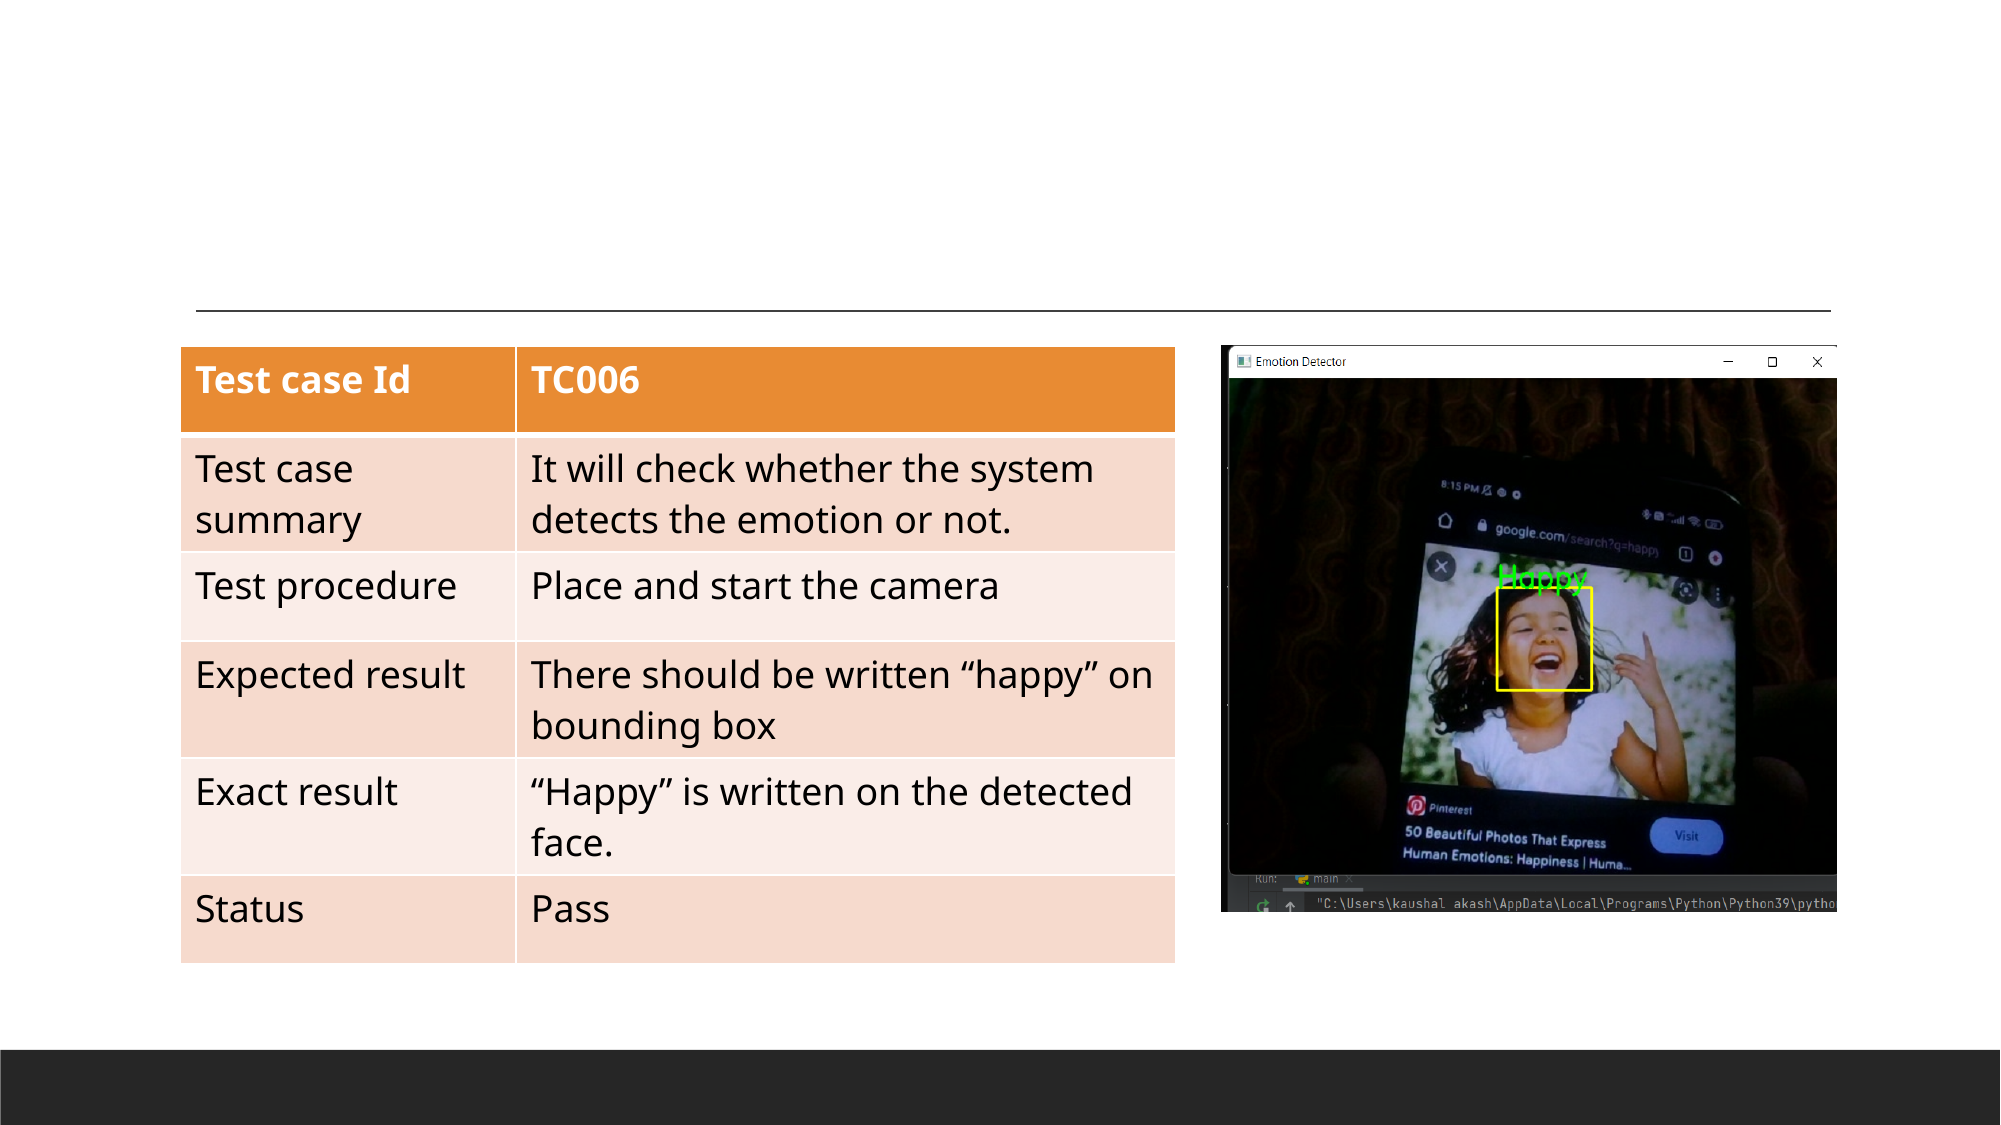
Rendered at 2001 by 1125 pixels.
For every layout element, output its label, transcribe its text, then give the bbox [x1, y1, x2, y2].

table_cell Pass [517, 876, 1175, 963]
table_header TC006 [517, 347, 1175, 432]
table_cell Test procedure [181, 553, 515, 640]
table_cell There should be written “happy” on bounding box [517, 642, 1175, 757]
table_header Test case Id [181, 347, 515, 432]
picture [1220, 345, 1838, 913]
table_cell It will check whether the system detects the emotion or not. [517, 438, 1175, 551]
table_cell Status [181, 876, 515, 963]
table_cell “Happy” is written on the detected face. [517, 759, 1175, 874]
table_cell Exact result [181, 759, 515, 874]
table_cell Expected result [181, 642, 515, 757]
table_cell Place and start the camera [517, 553, 1175, 640]
table_cell Test case summary [181, 438, 515, 551]
